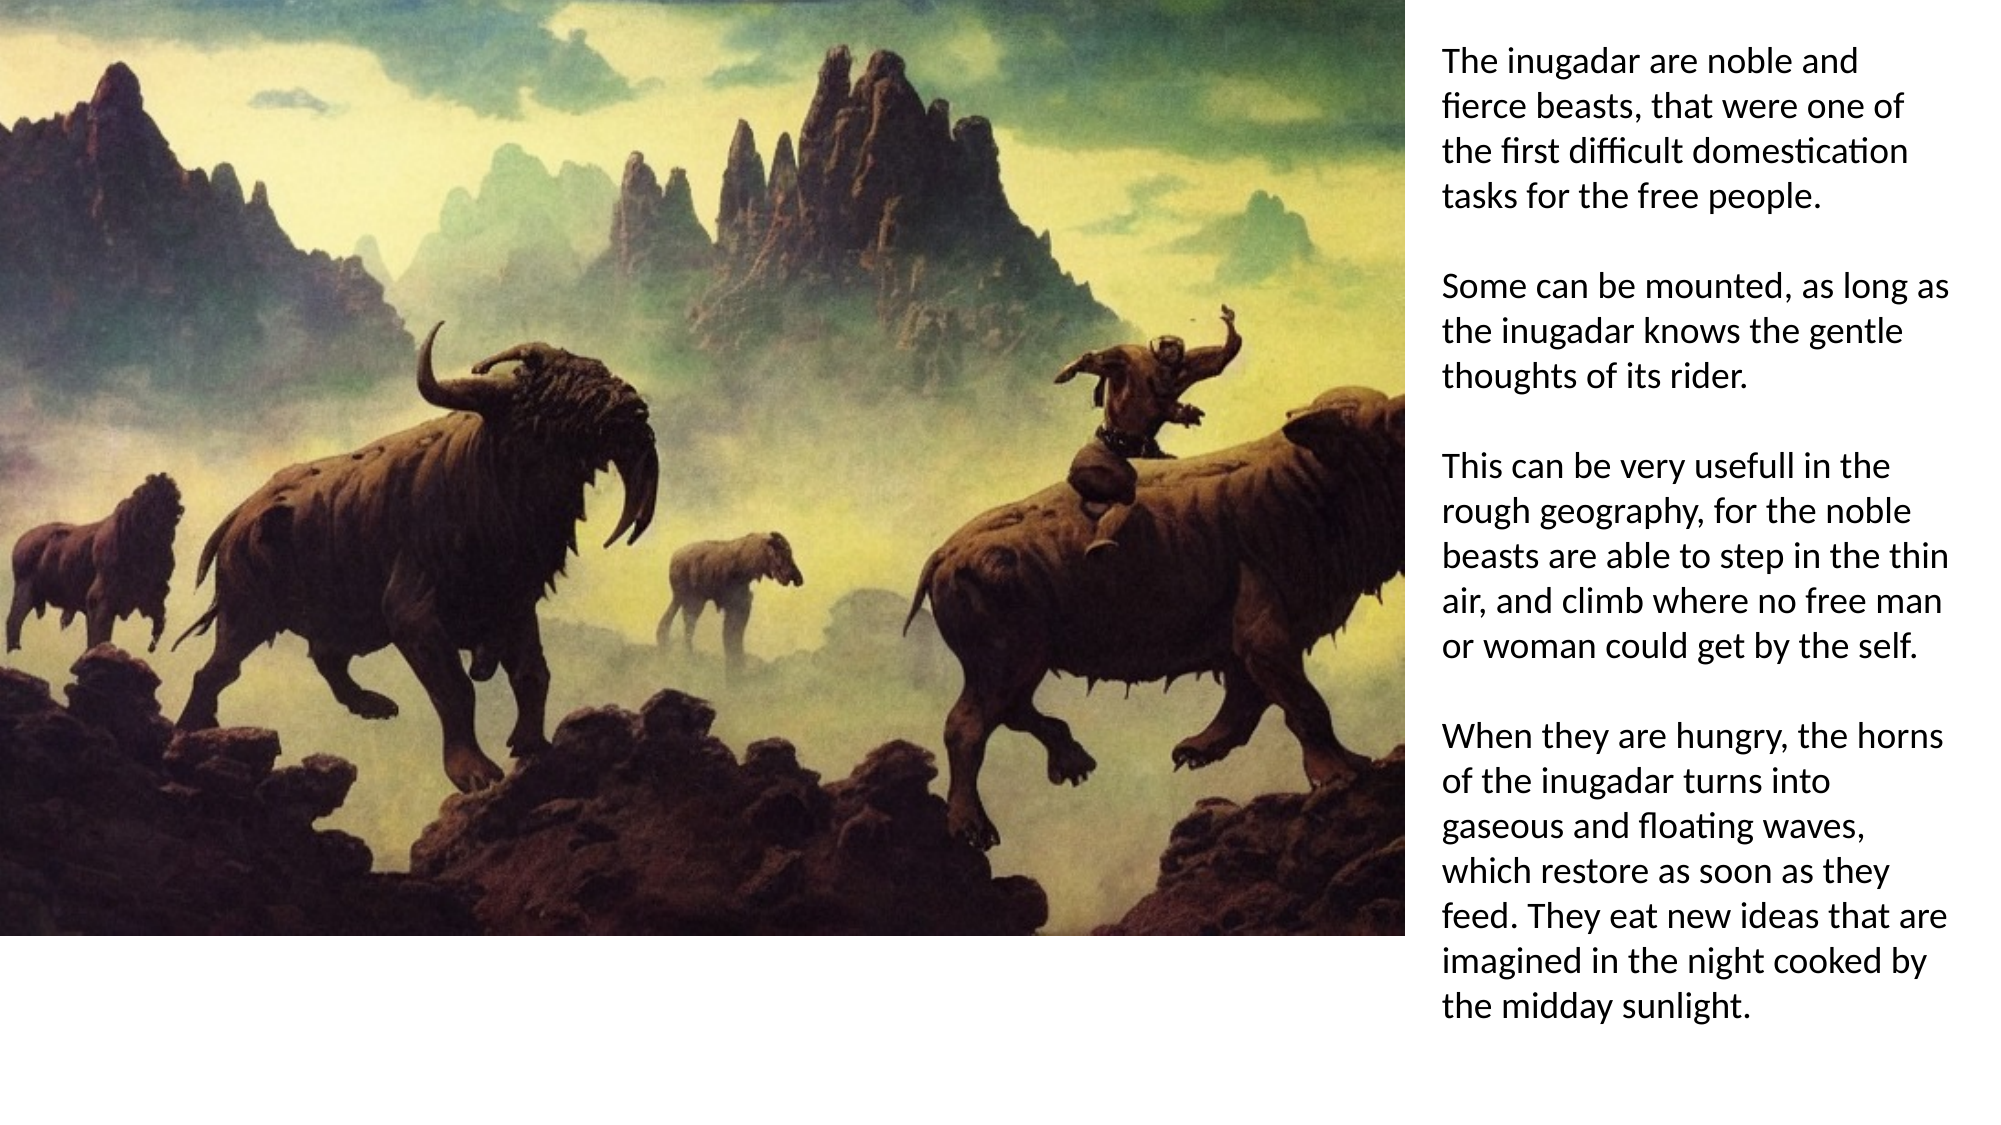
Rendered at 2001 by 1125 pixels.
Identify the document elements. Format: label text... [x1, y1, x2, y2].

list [0, 0, 1405, 937]
text_box The inugadar are noble and fierce beasts, that were one of the first difficult domestication tasks for the free people. Some can be mounted, as long as the inugadar knows the gentle thoughts of its rider. This can be very usefull in the rough geography, for the noble beasts are able to step in the thin air, and climb where no free man or woman could get by the self. When they are hungry, the horns of the inugadar turns into gaseous and floating waves, which restore as soon as they feed. They eat new ideas that are imagined in the night cooked by the midday sunlight. [1427, 28, 1968, 1034]
